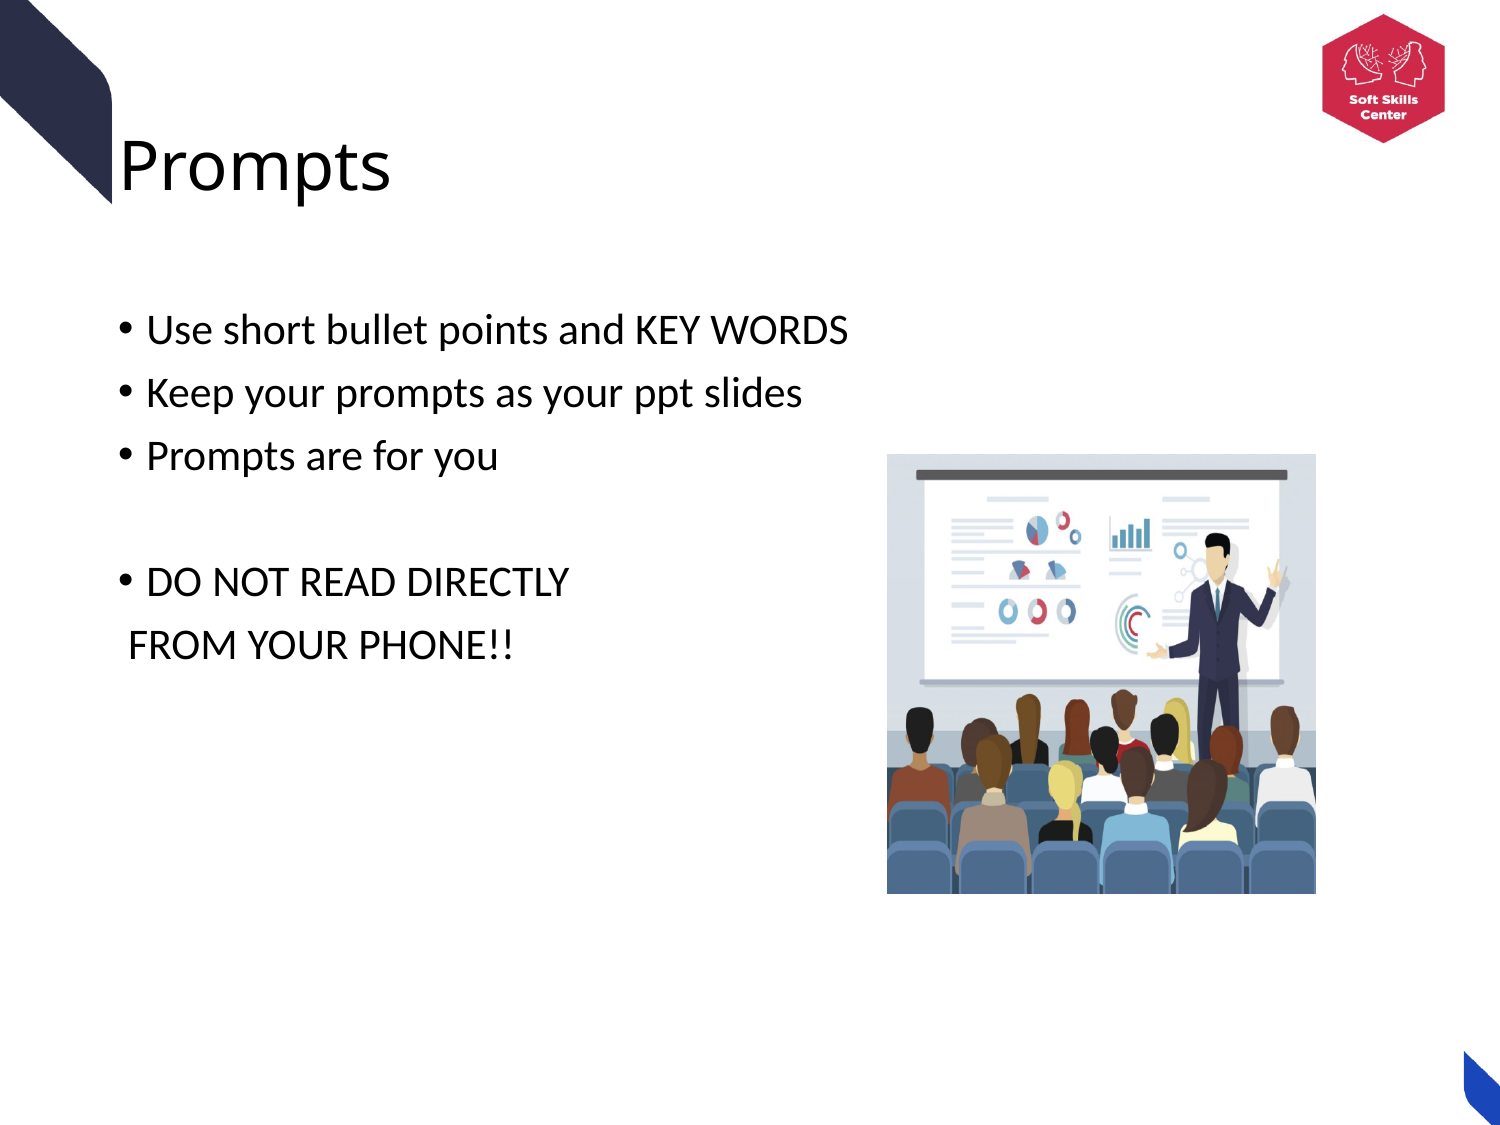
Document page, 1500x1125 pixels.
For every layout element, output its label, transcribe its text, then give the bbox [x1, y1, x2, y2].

title Prompts [103, 59, 1397, 278]
picture [1463, 1040, 1500, 1125]
picture [887, 454, 1316, 894]
picture [0, 0, 135, 219]
picture [1305, 2, 1464, 156]
list Use short bullet points and KEY WORDS Keep your prompts as your ppt slides Prompts are for you DO NOT READ DIRECTLY FROM YOUR PHONE!! [103, 299, 1397, 1014]
